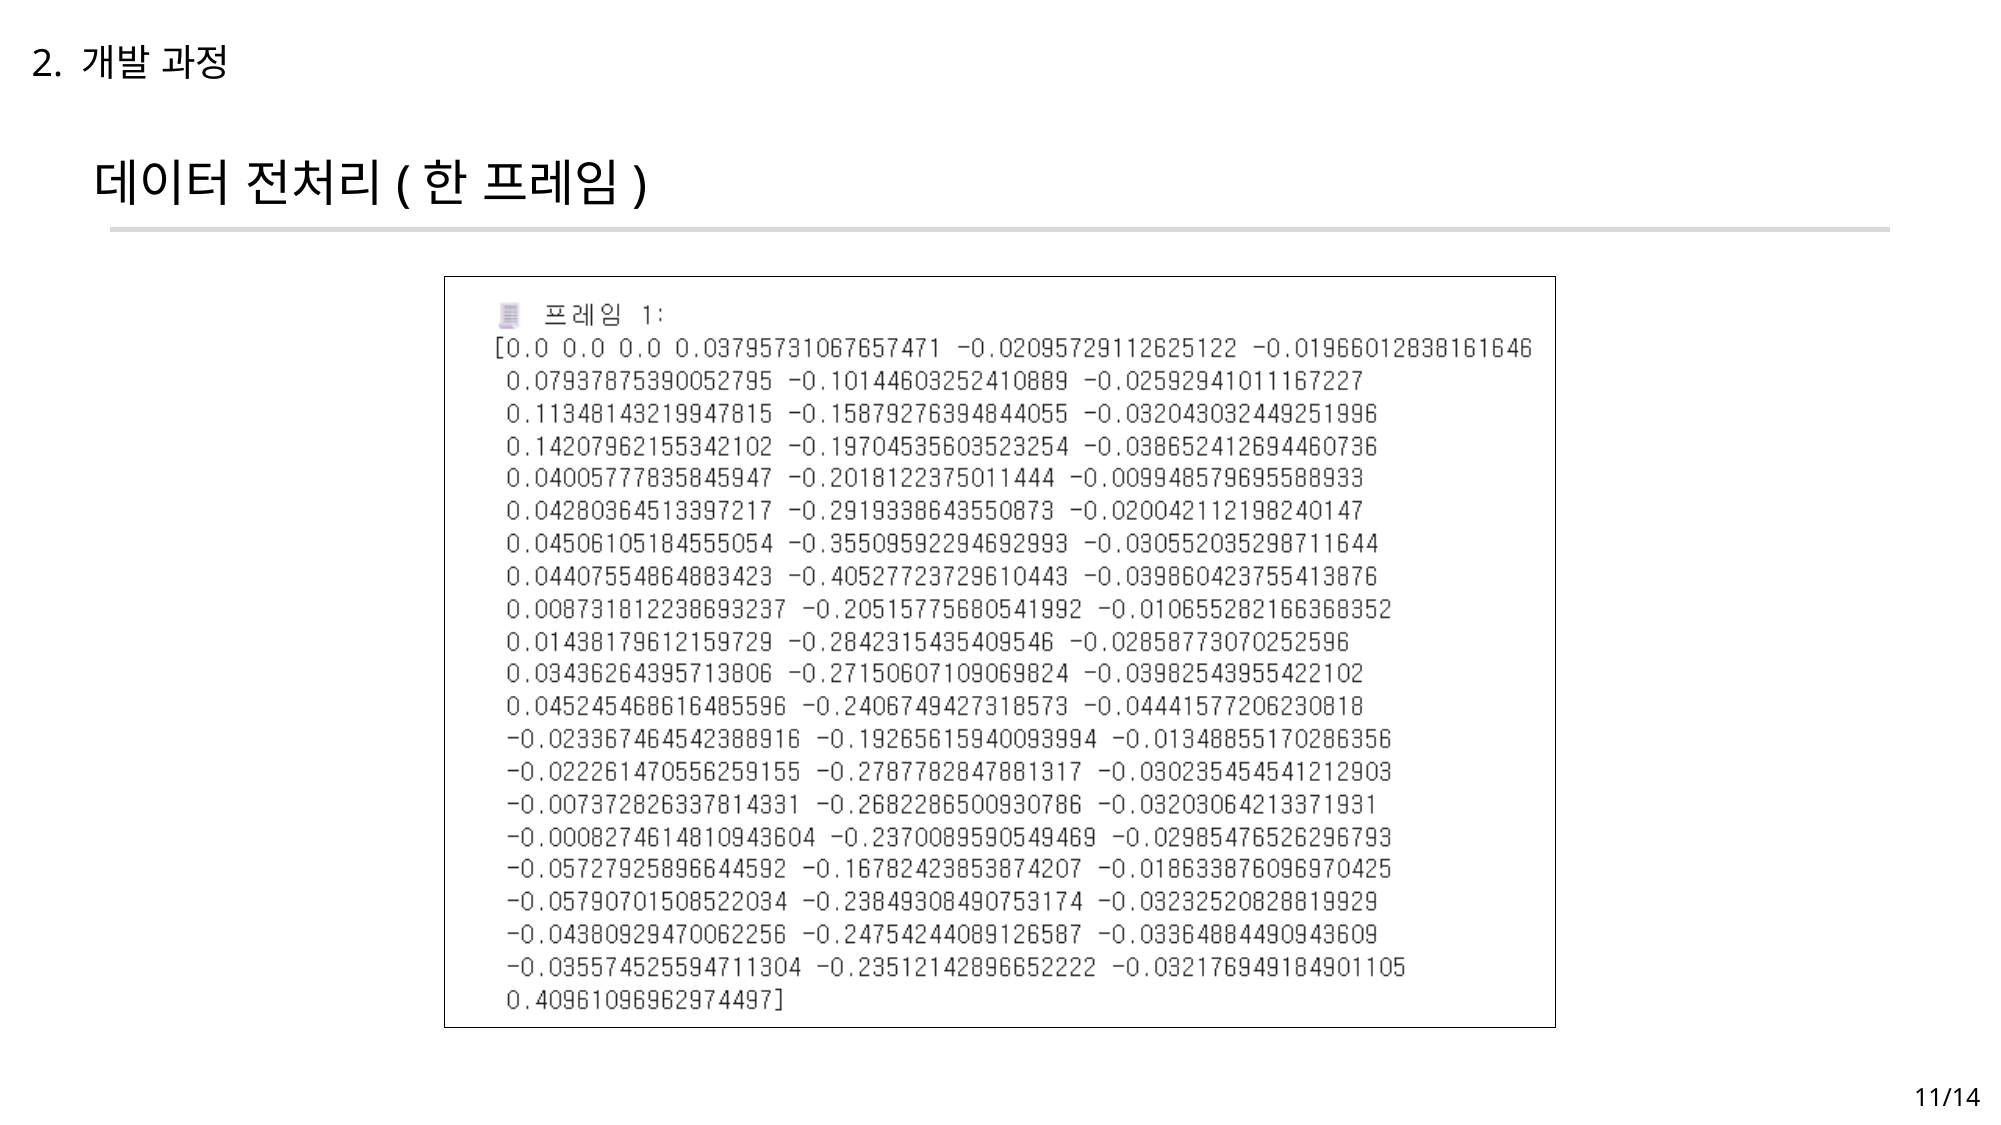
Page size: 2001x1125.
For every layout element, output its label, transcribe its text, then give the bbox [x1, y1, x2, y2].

text_box 데이터 전처리(한 프레임) [79, 143, 663, 219]
slide_number 11/14 [1545, 1074, 1996, 1125]
text_box 2. 개발 과정 [16, 31, 246, 92]
picture [443, 275, 1557, 1029]
